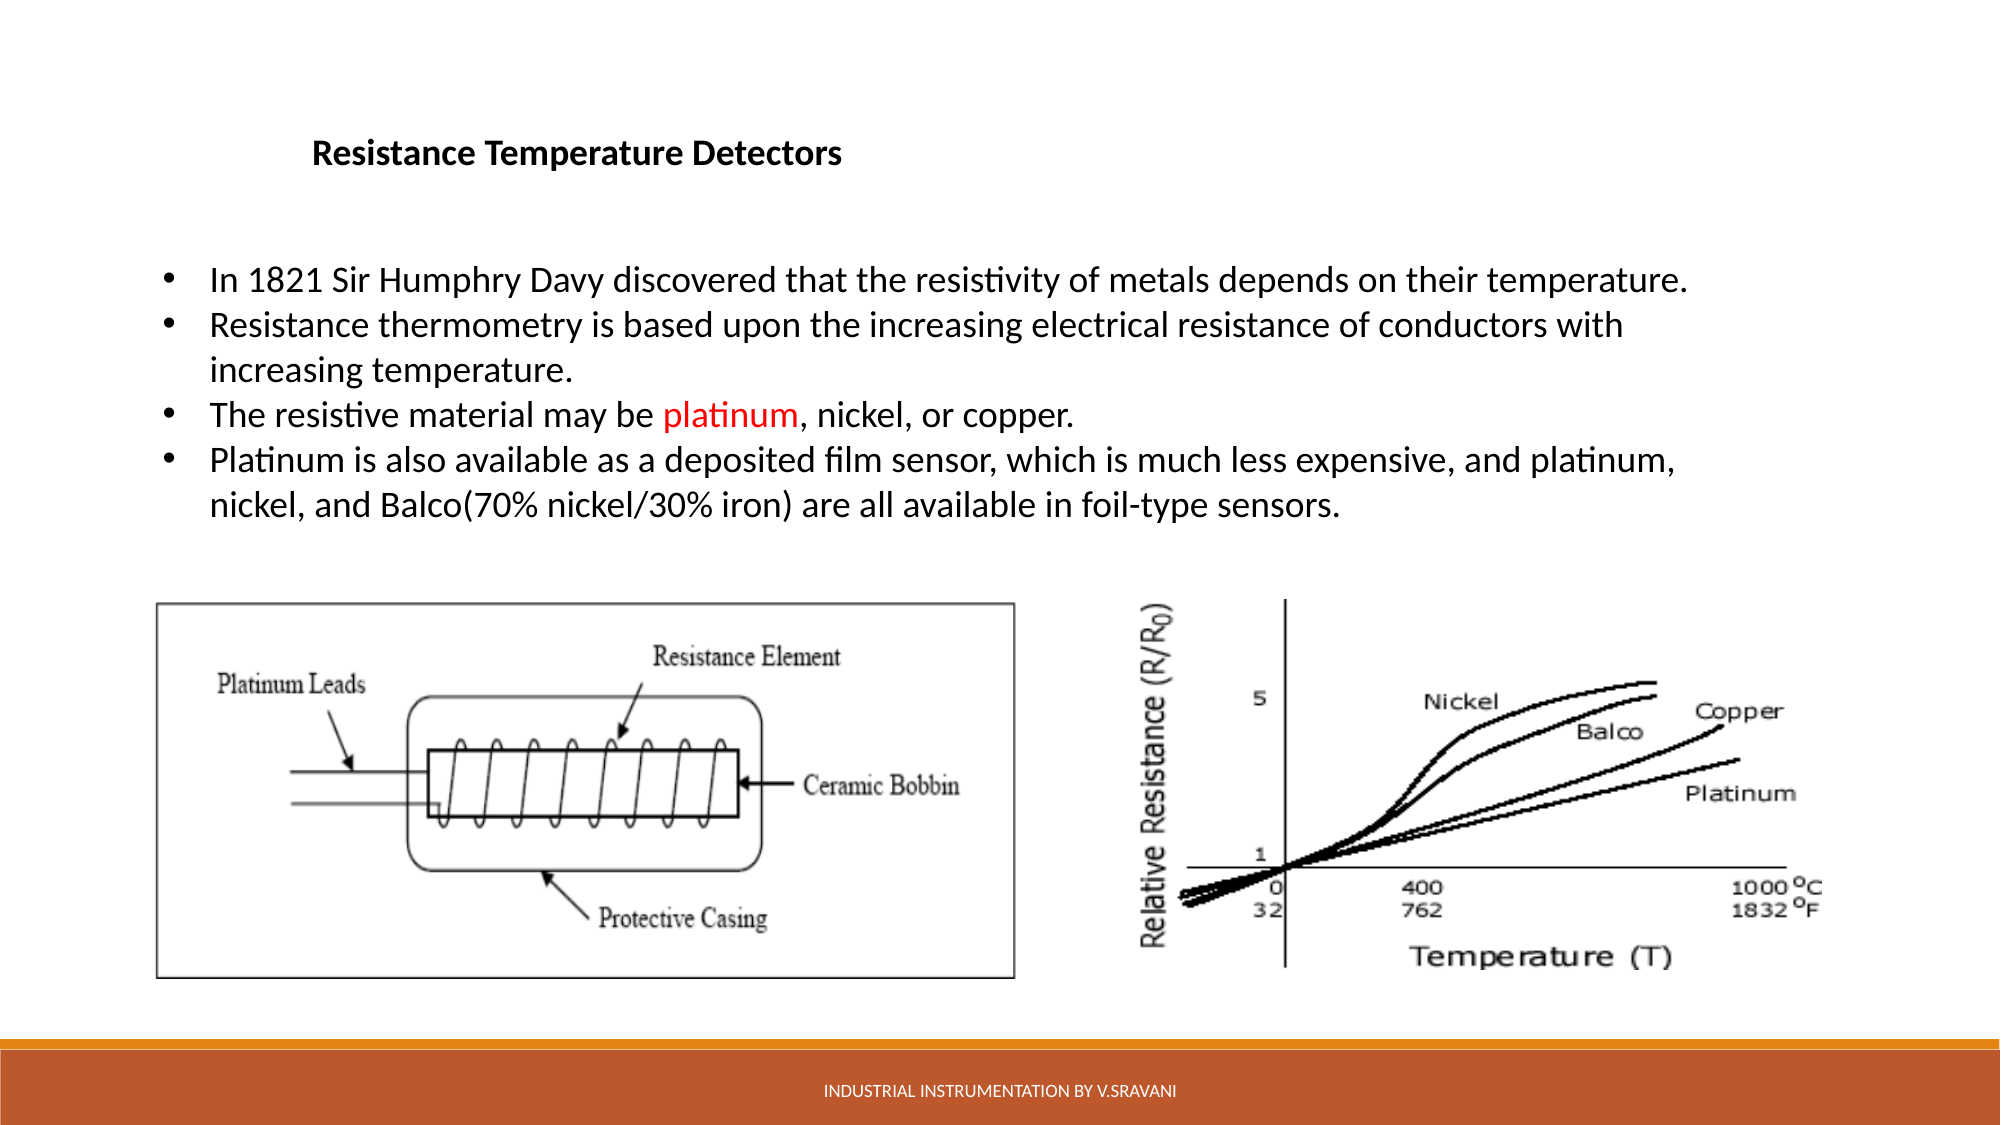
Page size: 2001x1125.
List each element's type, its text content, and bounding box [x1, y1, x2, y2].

footer Industrial Instrumentation by V.Sravani [604, 1059, 1396, 1120]
picture [1131, 599, 1822, 971]
picture [147, 598, 1017, 979]
text_box Resistance Temperature Detectors [297, 120, 859, 181]
text_box In 1821 Sir Humphry Davy discovered that the resistivity of metals depends on their temperature. Resistance thermometry is based upon the increasing electrical resistance of conductors with increasing temperature. The resistive material may be platinum, nickel, or copper. Platinum is also available as a deposited film sensor, which is much less expensive, and platinum, nickel, and Balco(70% nickel/30% iron) are all available in foil-type sensors. [147, 247, 1771, 577]
